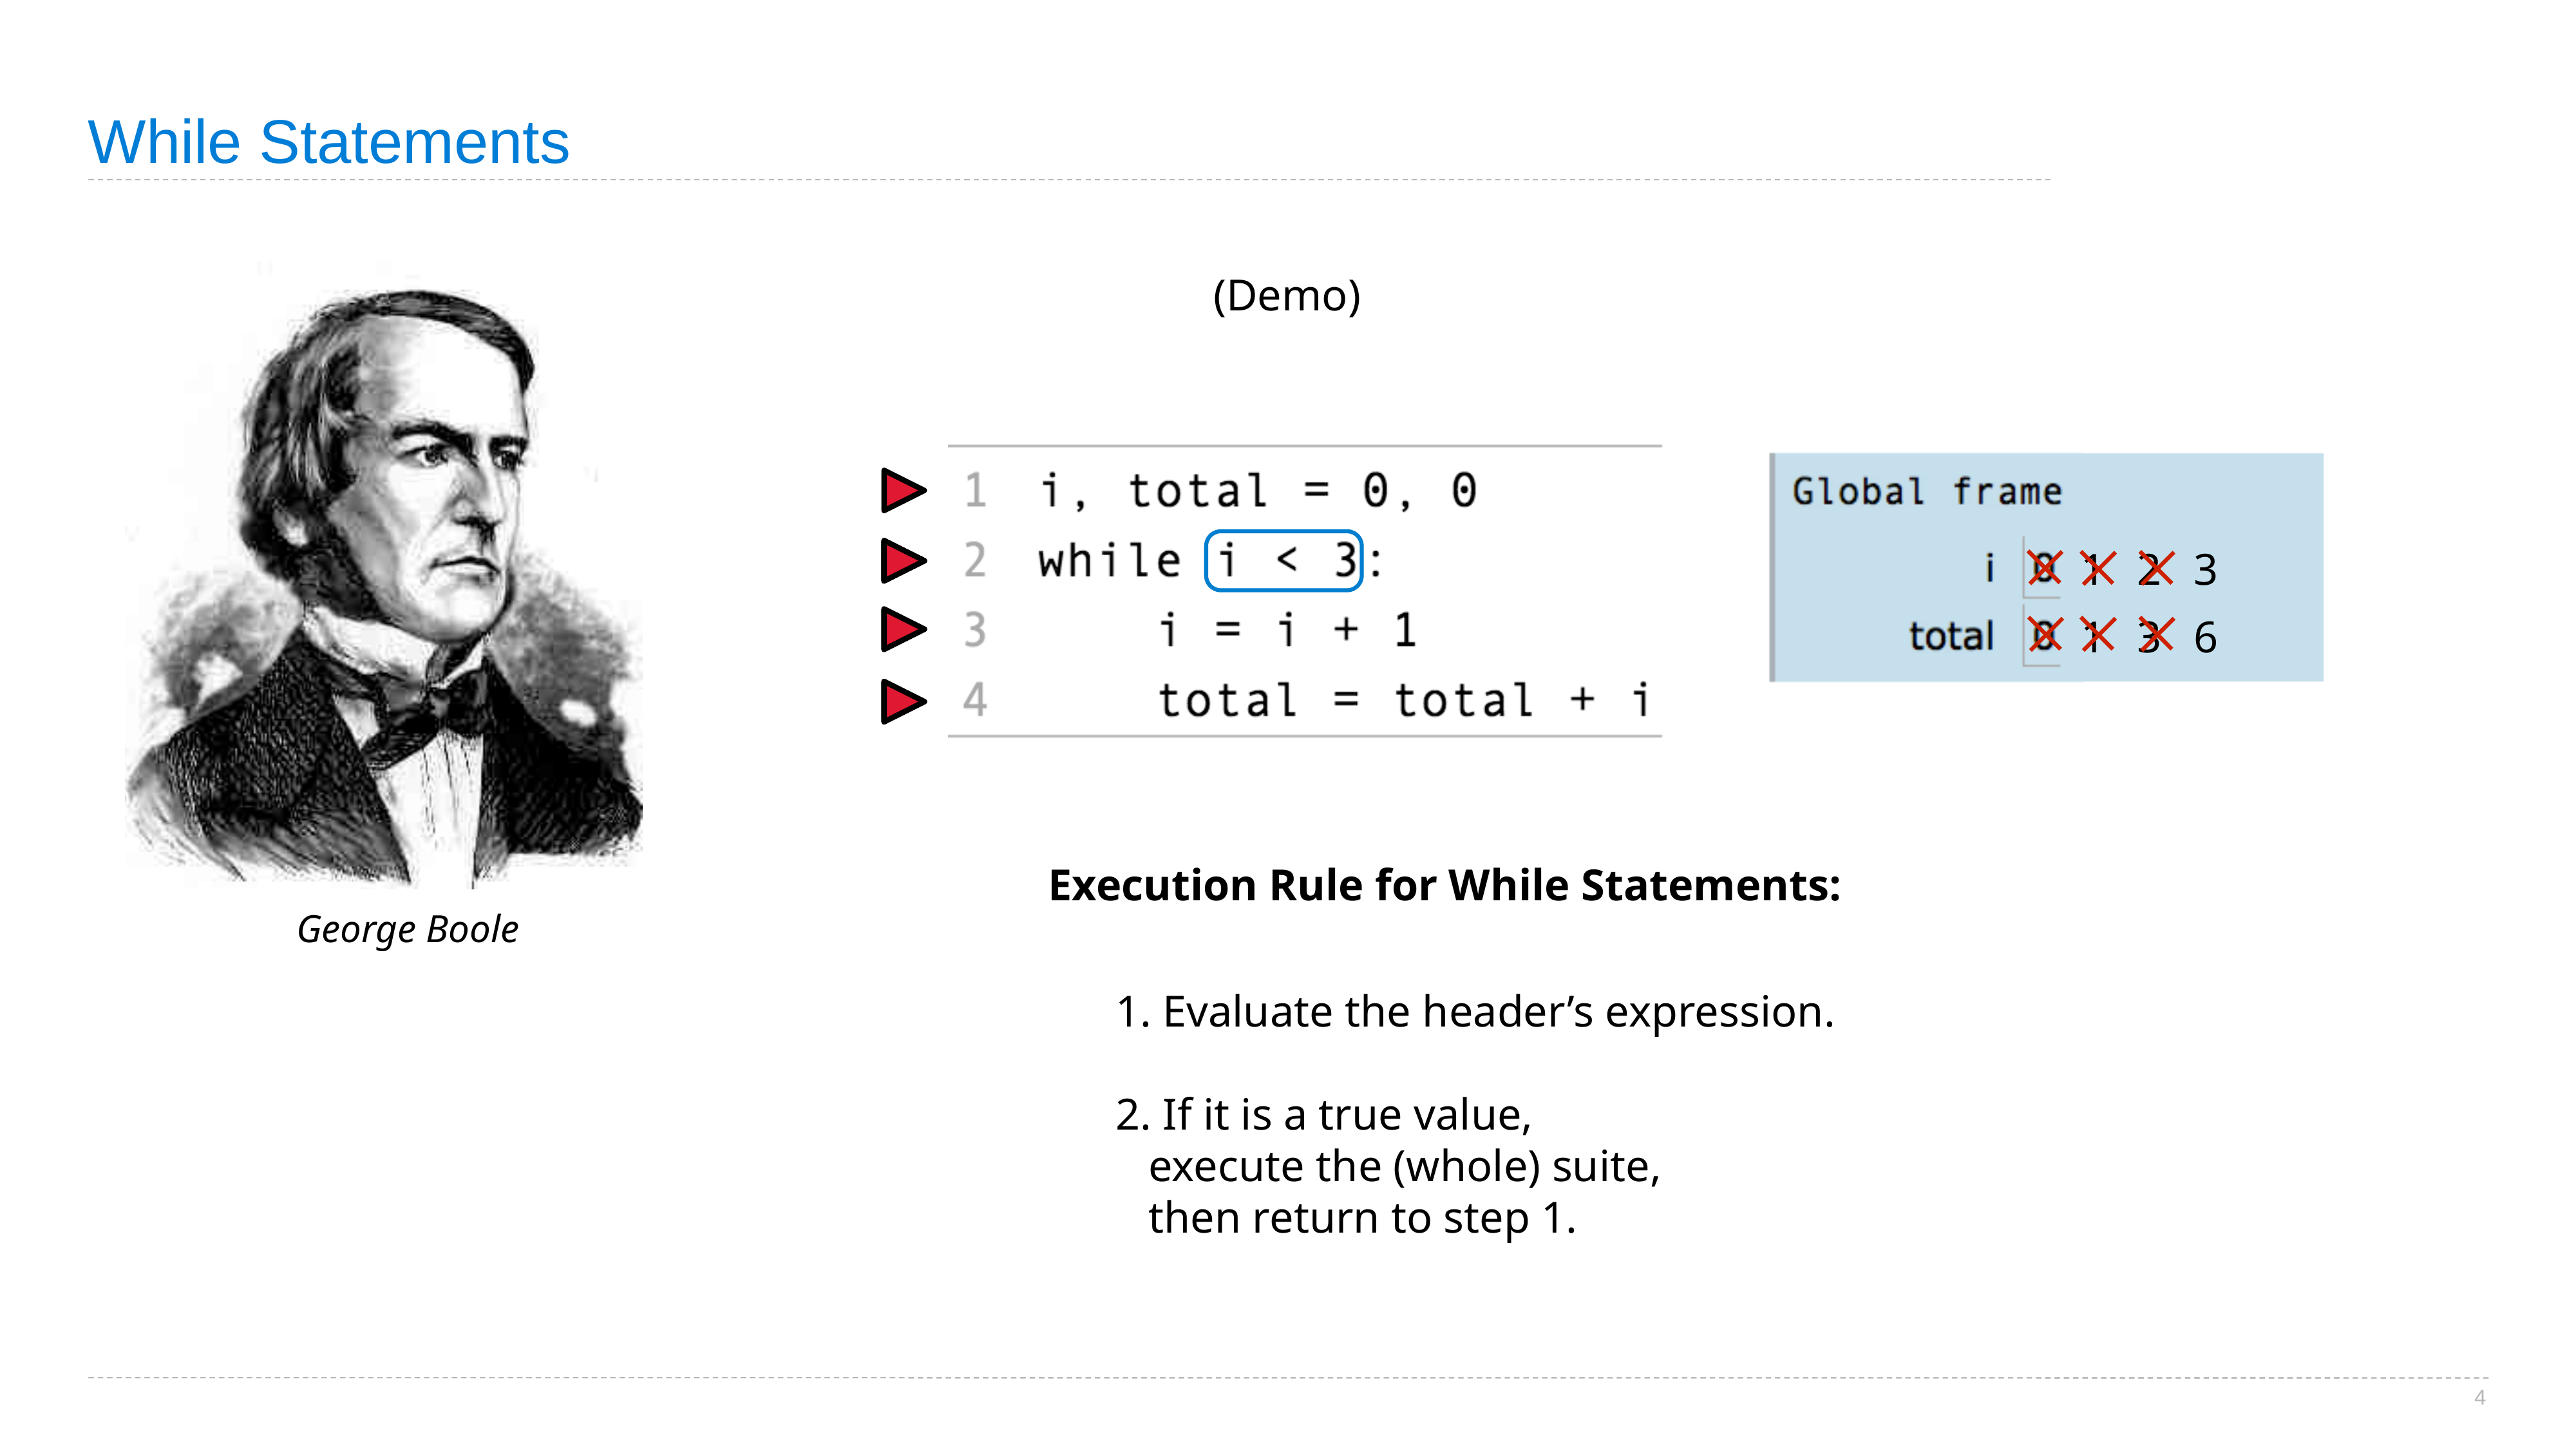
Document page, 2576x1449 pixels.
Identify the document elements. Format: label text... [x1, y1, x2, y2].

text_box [2027, 537, 2078, 600]
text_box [2028, 604, 2079, 667]
picture [948, 429, 1687, 757]
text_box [2080, 537, 2137, 600]
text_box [2139, 604, 2230, 667]
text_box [2080, 604, 2137, 667]
text_box [884, 470, 925, 511]
text_box 1. Evaluate the header’s expression. 2. If it is a true value, execute the (whole) suite, then return to step 1. [1101, 978, 2121, 1298]
text_box (Demo) [1199, 262, 1376, 325]
text_box [884, 540, 925, 582]
text_box [884, 681, 925, 722]
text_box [124, 260, 643, 956]
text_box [2139, 537, 2230, 600]
text_box [884, 609, 925, 650]
text_box Execution Rule for While Statements: [1034, 837, 2293, 930]
title While Statements [88, 0, 2050, 178]
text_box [1758, 438, 2324, 705]
slide_number 4 [2467, 1383, 2494, 1408]
